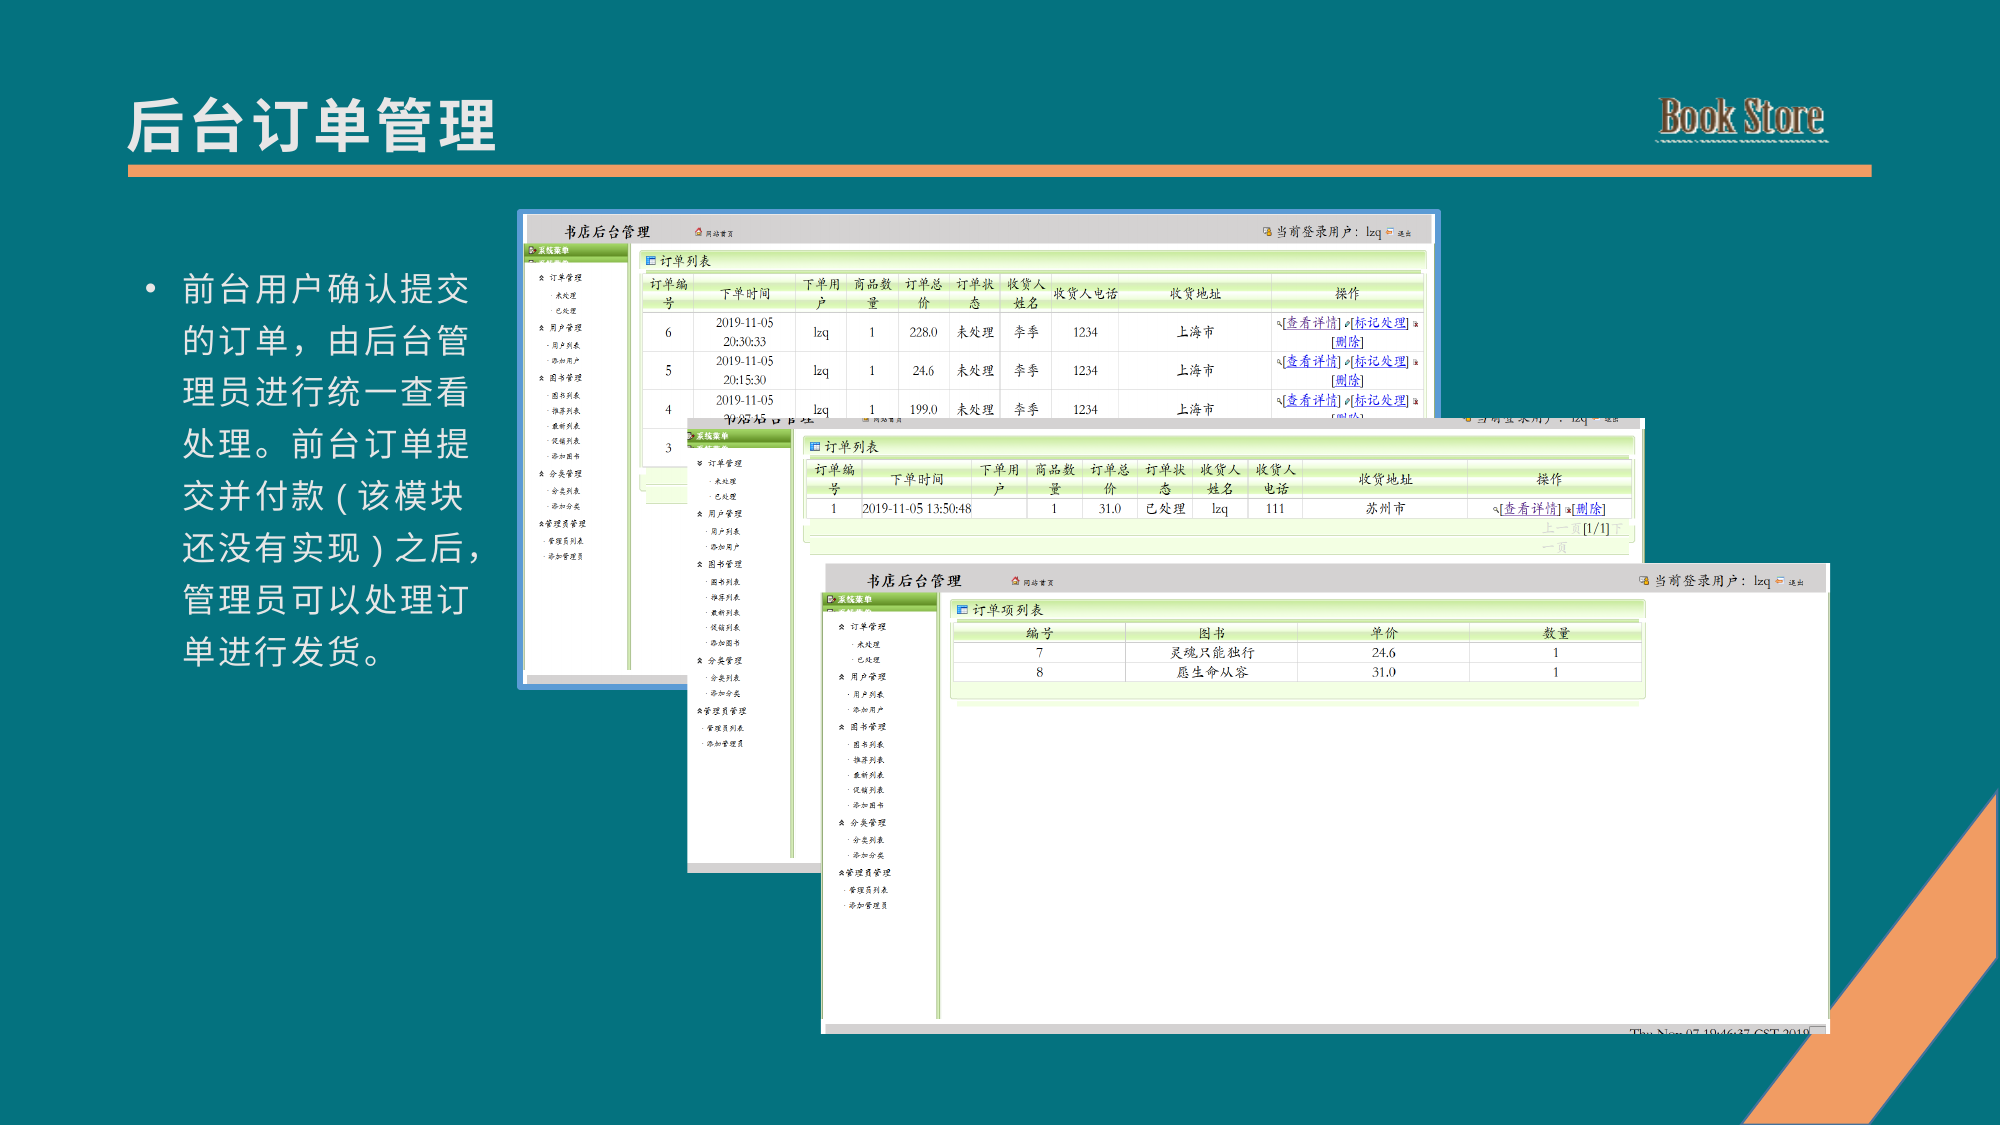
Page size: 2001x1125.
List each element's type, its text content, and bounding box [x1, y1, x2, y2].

text_box [127, 163, 1873, 178]
picture [522, 214, 1831, 1034]
picture [1652, 93, 1831, 144]
text_box [1739, 787, 1999, 1125]
list 前台用户确认提交的订单，由后台管理员进行统一查看处理。前台订单提交并付款(该模块还没有实现)之后，管理员可以处理订单进行发货。 [128, 256, 500, 1084]
title 后台订单管理 [109, 70, 1891, 178]
